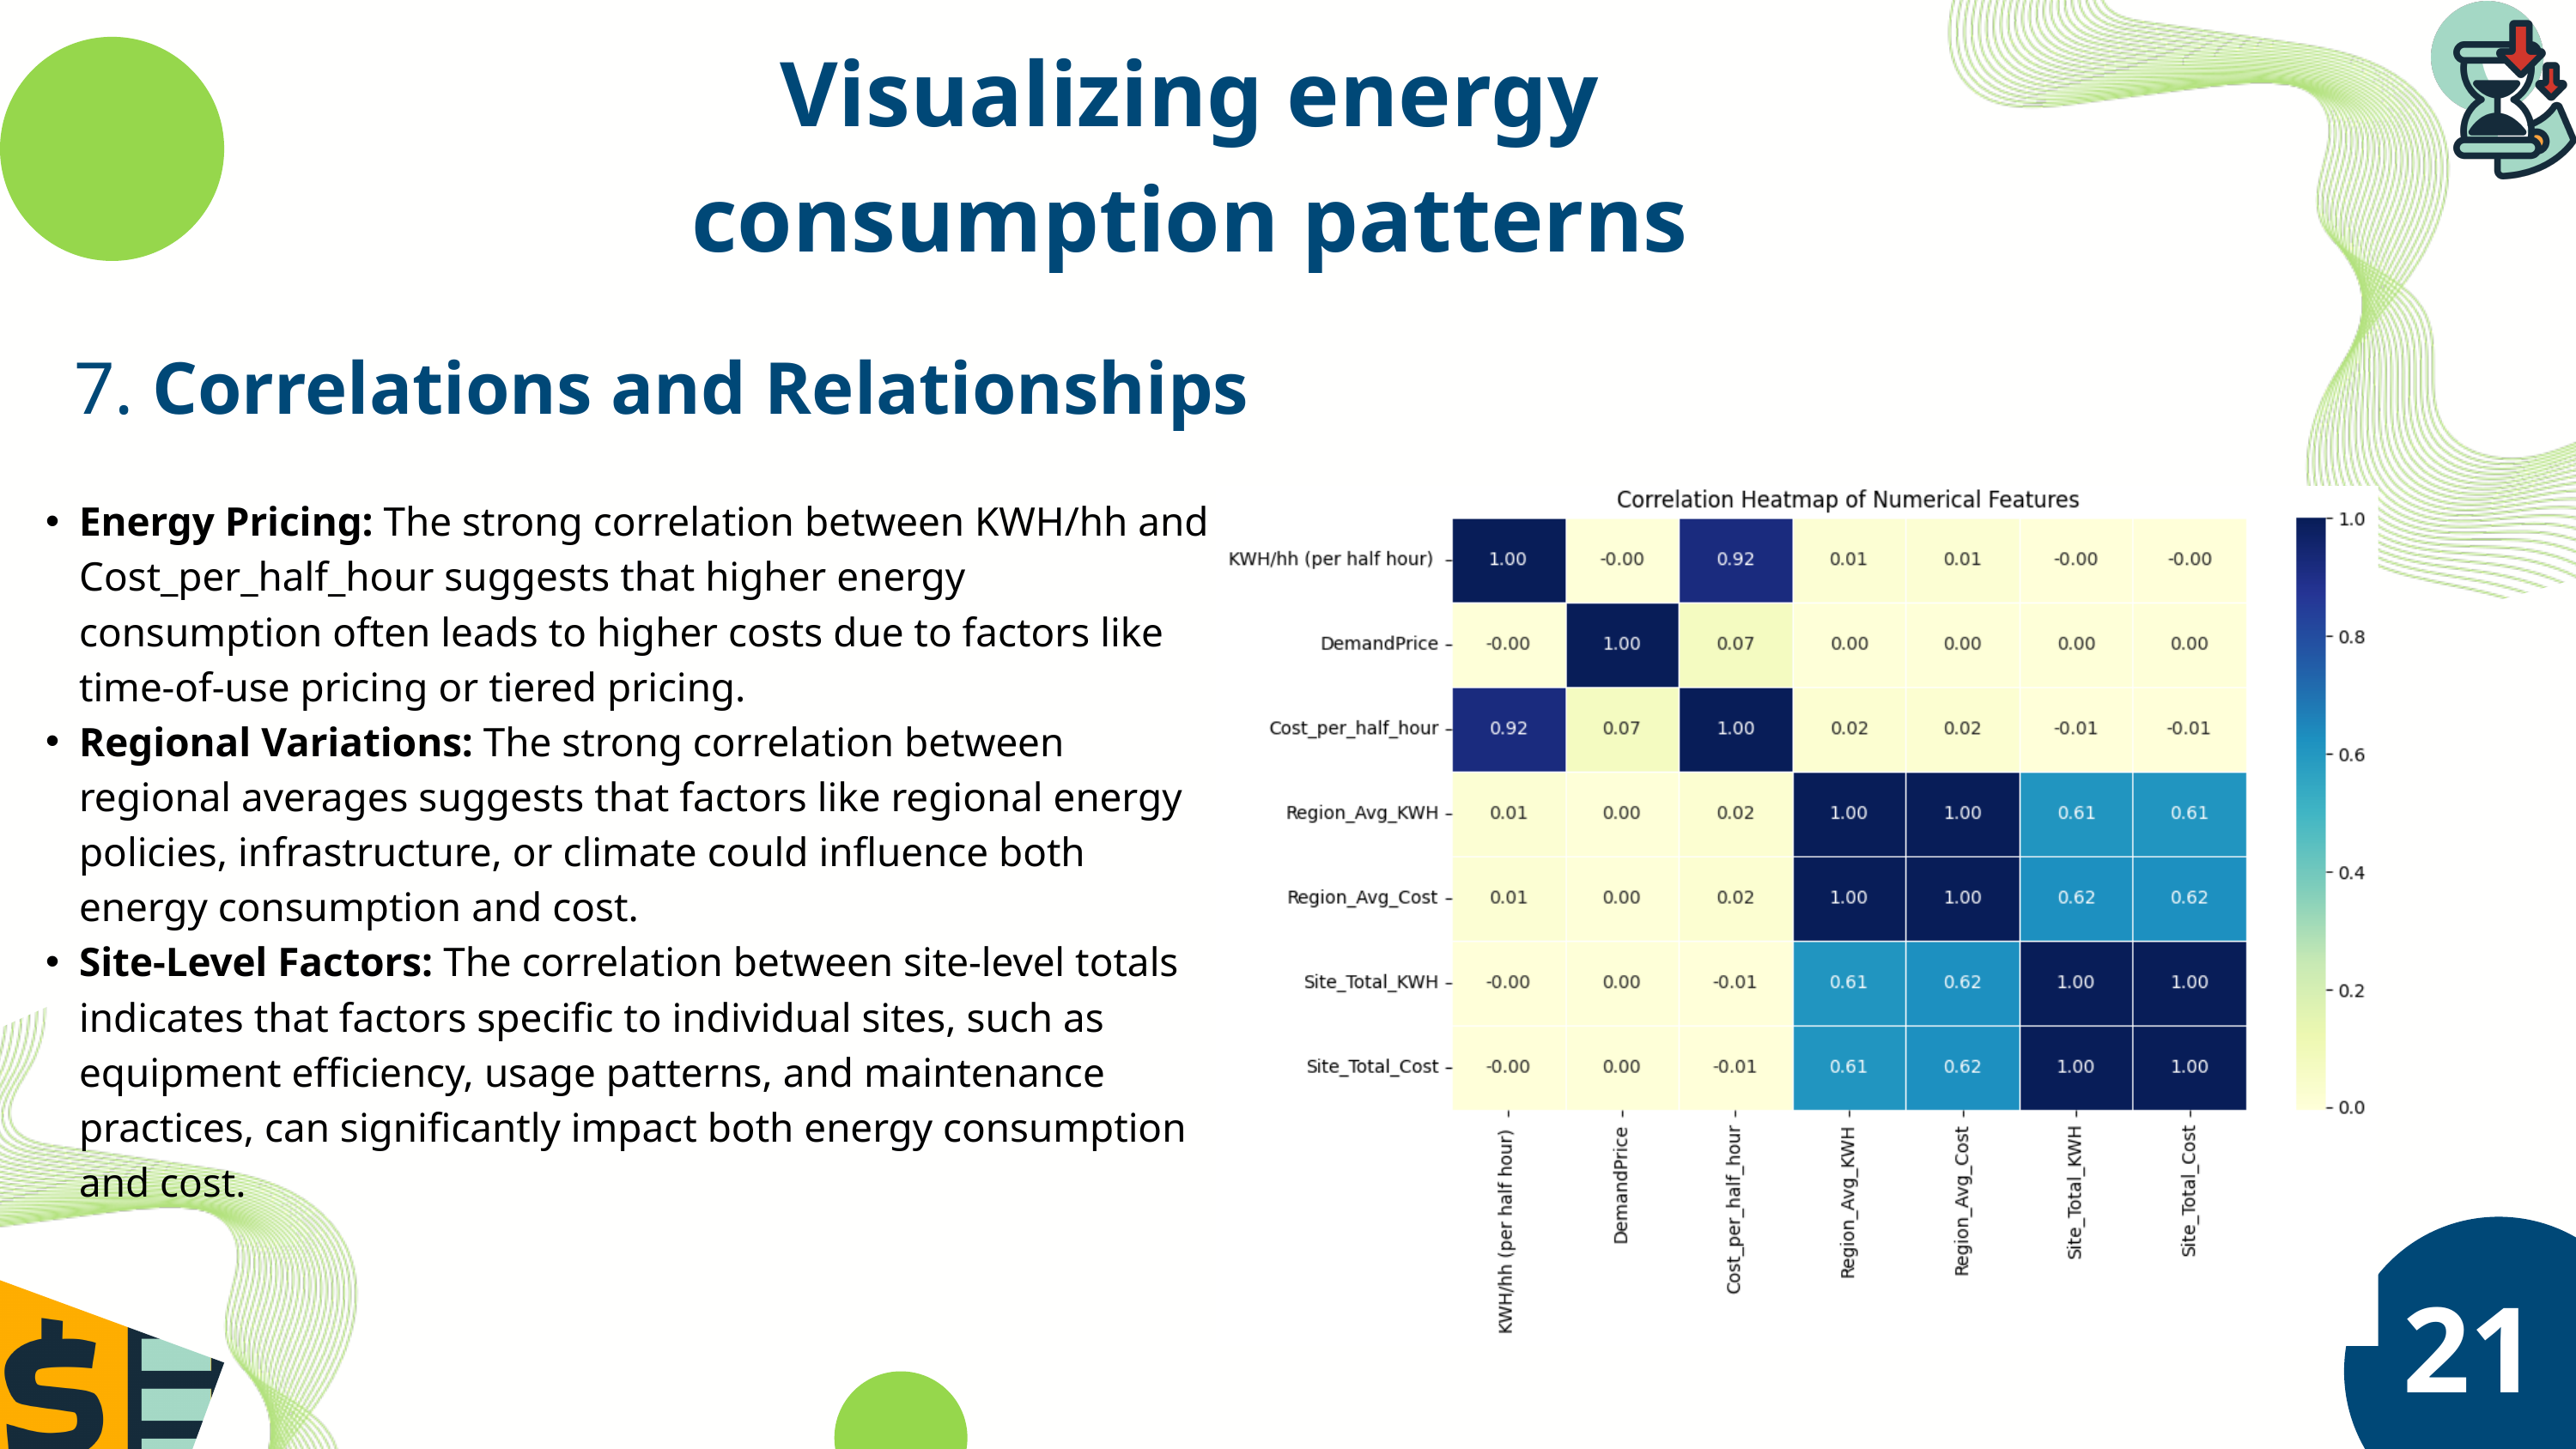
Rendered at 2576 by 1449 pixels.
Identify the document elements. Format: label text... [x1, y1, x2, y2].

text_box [2343, 1216, 2576, 1449]
text_box [1844, 0, 2576, 633]
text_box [0, 36, 225, 262]
text_box Visualizing energy consumption patterns [546, 19, 1833, 270]
text_box Energy Pricing: The strong correlation between KWH/hh and Cost_per_half_hour suggests that higher energy consumption often leads to higher costs due to factors like time-of-use pricing or tiered pricing. Regional Variations: The strong correlation between regional averages suggests that factors like regional energy policies, infrastructure, or climate could influence both energy consumption and cost. Site-Level Factors: The correlation between site-level totals indicates that factors specific to individual sites, such as equipment efficiency, usage patterns, and maintenance practices, can significantly impact both energy consumption and cost. [12, 488, 1215, 1205]
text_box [834, 1371, 968, 1449]
text_box [1216, 486, 2379, 1347]
text_box 7. Correlations and Relationships [73, 328, 1374, 429]
text_box [0, 1280, 225, 1449]
text_box [0, 1022, 785, 1449]
